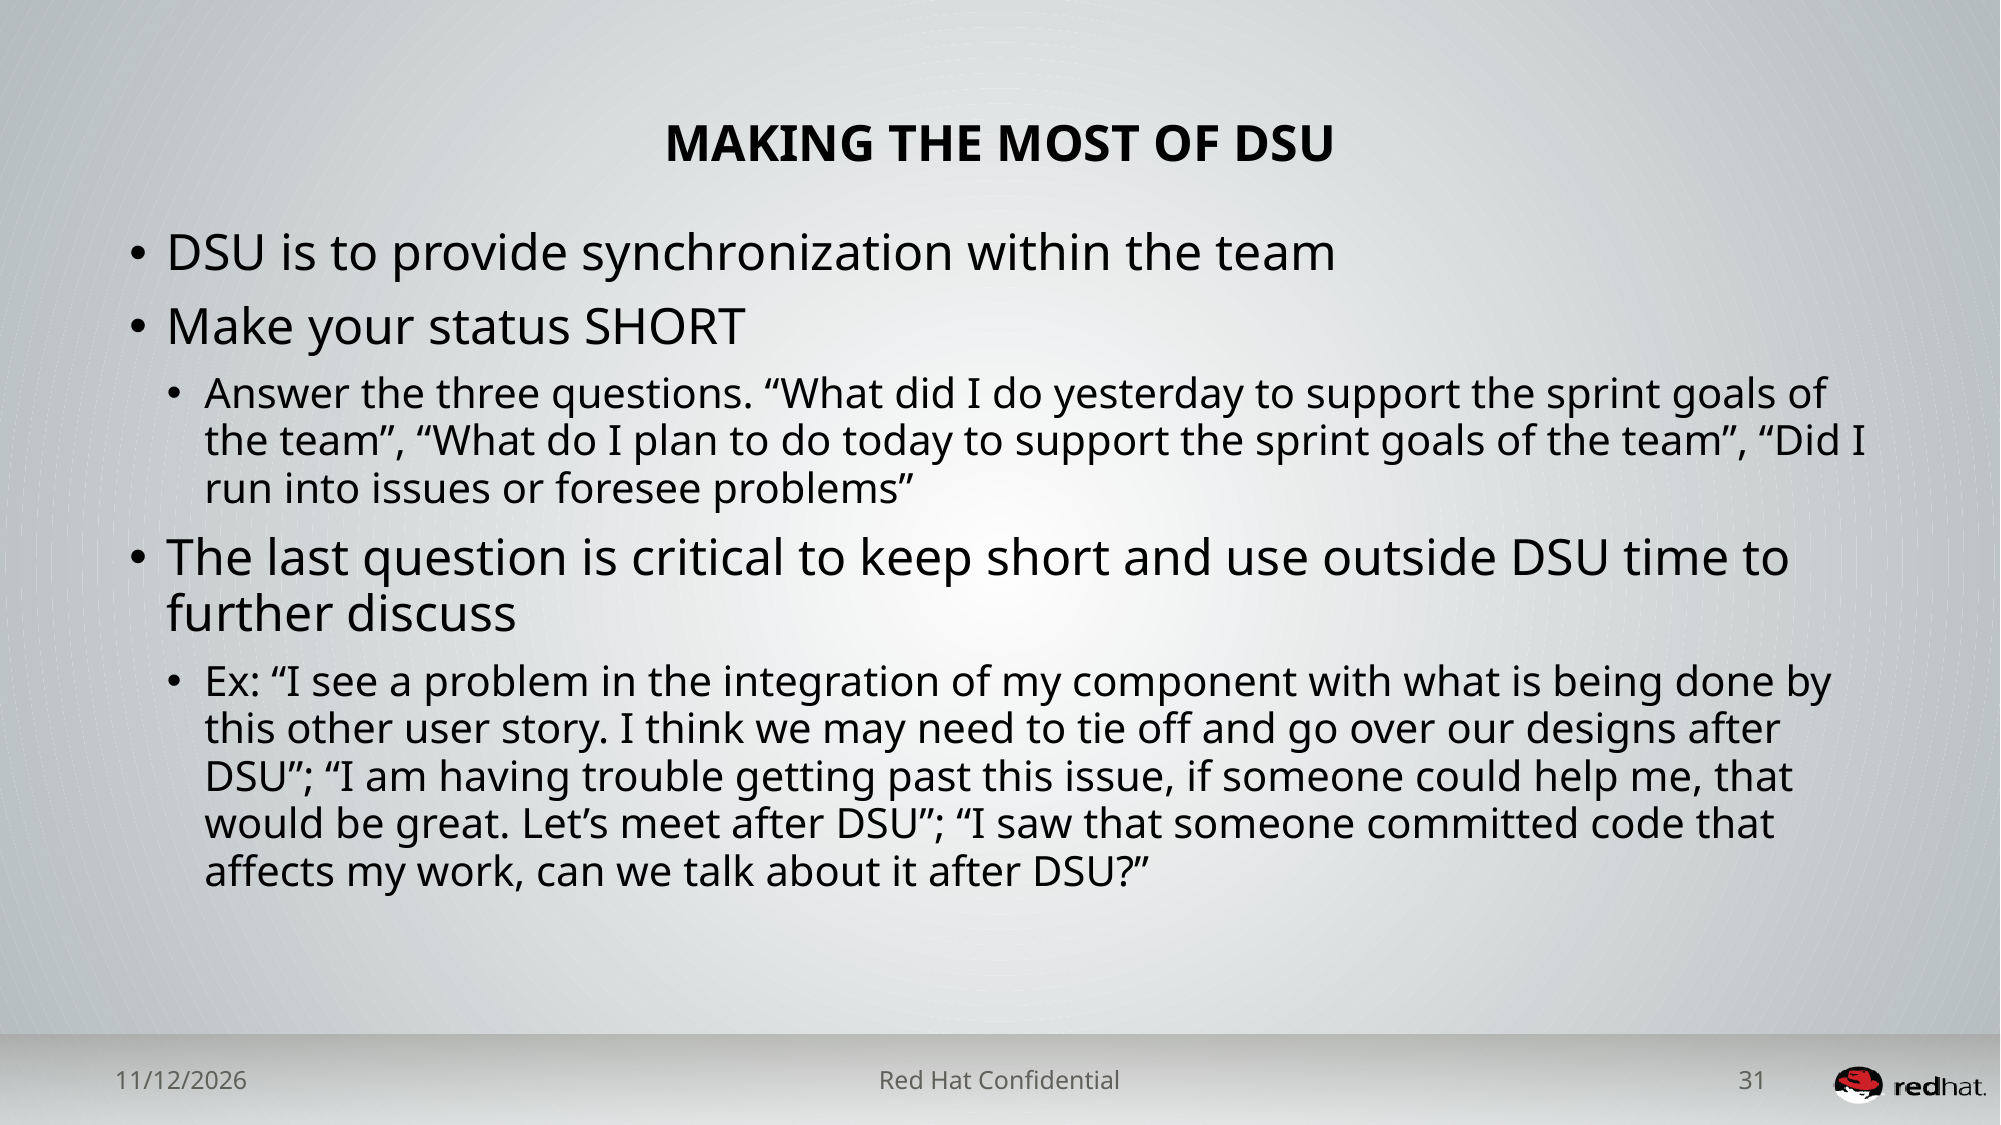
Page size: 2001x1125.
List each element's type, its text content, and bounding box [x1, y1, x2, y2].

footer Red Hat Confidential [683, 1051, 1317, 1112]
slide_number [99, 1051, 567, 1112]
list DSU is to provide synchronization within the team Make your status SHORT Answer the three questions. “What did I do yesterday to support the sprint goals of the team”, “What do I plan to do today to support the sprint goals of the team”, “Did I run into issues or foresee problems” The last question is critical to keep short and use outside DSU time to further discuss Ex: “I see a problem in the integration of my component with what is being done by this other user story. I think we may need to tie off and go over our designs after DSU”; “I am having trouble getting past this issue, if someone could help me, that would be great. Let’s meet after DSU”; “I saw that someone committed code that affects my work, can we talk about it after DSU?” [99, 209, 1900, 1013]
picture [1818, 1057, 2000, 1110]
slide_number 31 [1433, 1051, 1783, 1112]
title Making the Most of DSU [100, 22, 1901, 188]
